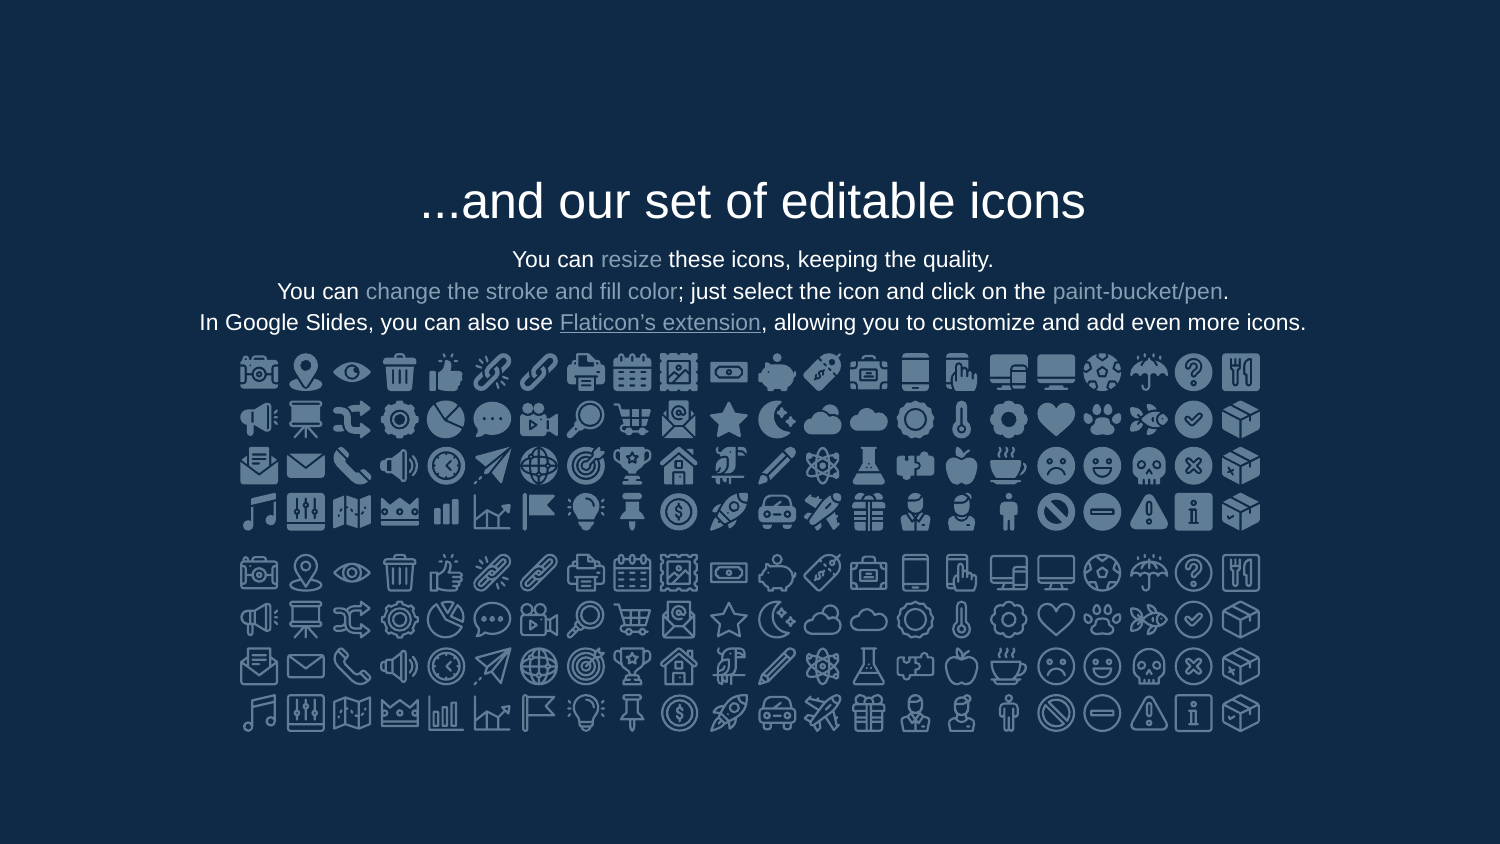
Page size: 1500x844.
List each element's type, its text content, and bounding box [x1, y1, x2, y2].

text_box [1129, 403, 1169, 436]
text_box [619, 694, 645, 732]
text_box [851, 492, 886, 531]
text_box [333, 600, 371, 639]
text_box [709, 492, 749, 531]
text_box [805, 446, 841, 485]
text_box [1128, 493, 1170, 530]
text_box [429, 352, 464, 392]
title ...and our set of editable icons [175, 153, 1332, 233]
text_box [613, 553, 652, 592]
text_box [1083, 492, 1122, 531]
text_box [426, 400, 467, 439]
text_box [427, 446, 466, 485]
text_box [613, 647, 652, 686]
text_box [803, 492, 842, 531]
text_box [659, 446, 699, 485]
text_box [1174, 647, 1213, 686]
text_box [242, 492, 277, 531]
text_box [379, 448, 420, 483]
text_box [999, 492, 1018, 531]
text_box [1083, 647, 1122, 686]
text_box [803, 404, 842, 435]
text_box [566, 647, 605, 686]
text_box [286, 693, 326, 733]
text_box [288, 352, 323, 392]
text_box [288, 553, 323, 592]
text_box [804, 647, 841, 686]
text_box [240, 355, 279, 389]
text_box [1037, 354, 1076, 391]
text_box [658, 694, 699, 732]
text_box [802, 553, 843, 592]
text_box [852, 694, 886, 732]
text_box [1083, 693, 1122, 733]
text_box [1037, 693, 1076, 733]
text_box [1174, 446, 1213, 485]
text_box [473, 601, 512, 638]
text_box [1082, 403, 1123, 436]
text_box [757, 400, 797, 439]
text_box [613, 446, 652, 485]
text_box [566, 352, 606, 392]
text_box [239, 602, 279, 637]
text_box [239, 647, 279, 686]
text_box [896, 651, 935, 681]
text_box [239, 555, 279, 590]
text_box [473, 695, 511, 731]
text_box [1129, 553, 1169, 592]
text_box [803, 693, 843, 733]
text_box [803, 604, 842, 635]
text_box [1083, 446, 1122, 485]
text_box [473, 401, 512, 438]
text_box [661, 400, 696, 439]
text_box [899, 492, 932, 531]
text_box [989, 354, 1029, 391]
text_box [1037, 446, 1076, 485]
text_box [1174, 553, 1213, 592]
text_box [1174, 693, 1213, 733]
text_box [709, 562, 748, 584]
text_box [947, 492, 976, 531]
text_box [1082, 603, 1122, 636]
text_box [899, 693, 932, 733]
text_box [332, 400, 372, 439]
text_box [565, 600, 607, 639]
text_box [758, 352, 797, 392]
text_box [472, 352, 513, 392]
text_box [1037, 494, 1076, 531]
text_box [1083, 553, 1122, 592]
text_box [803, 353, 842, 392]
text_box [1129, 695, 1169, 731]
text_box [712, 647, 746, 686]
text_box [1037, 402, 1076, 437]
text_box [1083, 353, 1122, 392]
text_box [332, 696, 372, 730]
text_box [380, 600, 420, 639]
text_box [1221, 553, 1261, 592]
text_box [379, 649, 420, 684]
text_box [522, 694, 556, 732]
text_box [661, 600, 696, 639]
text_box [1221, 492, 1261, 531]
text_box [382, 553, 417, 592]
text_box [758, 553, 797, 592]
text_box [1174, 600, 1213, 639]
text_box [945, 352, 978, 392]
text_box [896, 450, 935, 481]
text_box [289, 600, 323, 639]
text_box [951, 600, 972, 639]
text_box [613, 603, 652, 636]
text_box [757, 446, 797, 485]
text_box [520, 553, 558, 592]
text_box [710, 601, 748, 638]
text_box [944, 647, 979, 686]
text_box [519, 402, 559, 437]
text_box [332, 562, 372, 583]
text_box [619, 492, 645, 531]
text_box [1174, 492, 1213, 531]
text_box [1132, 446, 1167, 485]
list You can resize these icons, keeping the quality. You can change the stroke and fill color; just select the icon and click on the paint-bucket/pen. In Google Slides, you can also use Flaticon’s extension, allowing you to customize and add even more icons. [135, 264, 1371, 344]
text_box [566, 492, 606, 531]
text_box [333, 647, 372, 686]
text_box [286, 453, 326, 479]
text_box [1221, 400, 1261, 439]
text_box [1221, 693, 1261, 733]
text_box [989, 400, 1028, 439]
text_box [522, 492, 556, 531]
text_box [852, 446, 886, 485]
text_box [989, 446, 1028, 485]
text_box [472, 446, 512, 485]
text_box [998, 694, 1019, 732]
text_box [758, 695, 797, 731]
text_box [901, 352, 930, 392]
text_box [566, 553, 606, 592]
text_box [286, 492, 326, 531]
text_box [1037, 602, 1076, 637]
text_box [896, 600, 935, 639]
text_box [659, 352, 698, 392]
text_box [243, 694, 276, 732]
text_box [472, 647, 512, 686]
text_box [613, 403, 652, 436]
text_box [659, 647, 699, 686]
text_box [1221, 446, 1261, 485]
text_box [289, 400, 323, 439]
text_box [332, 361, 372, 383]
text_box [1174, 400, 1213, 439]
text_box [240, 446, 279, 485]
text_box [757, 647, 797, 686]
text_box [896, 400, 935, 439]
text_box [852, 647, 886, 686]
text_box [1037, 647, 1076, 686]
text_box [849, 408, 888, 431]
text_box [659, 492, 698, 531]
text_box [990, 647, 1028, 686]
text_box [709, 361, 748, 383]
text_box [849, 608, 888, 632]
text_box [1037, 554, 1076, 591]
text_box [1132, 647, 1166, 685]
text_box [613, 352, 652, 392]
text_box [433, 498, 459, 525]
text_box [427, 647, 466, 686]
text_box [473, 494, 511, 530]
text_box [944, 446, 979, 485]
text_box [1174, 353, 1213, 392]
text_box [566, 446, 606, 485]
text_box [989, 554, 1028, 591]
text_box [710, 446, 747, 485]
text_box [472, 553, 513, 592]
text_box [901, 553, 930, 592]
text_box [1221, 600, 1260, 639]
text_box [566, 400, 607, 439]
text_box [519, 602, 559, 637]
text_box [380, 698, 420, 728]
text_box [519, 446, 559, 485]
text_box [951, 400, 972, 439]
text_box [947, 693, 976, 733]
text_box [332, 446, 372, 485]
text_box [659, 553, 699, 592]
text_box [426, 600, 467, 639]
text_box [1221, 647, 1261, 686]
text_box [710, 401, 748, 438]
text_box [757, 600, 797, 639]
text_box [519, 352, 559, 392]
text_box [382, 352, 417, 392]
text_box [286, 654, 325, 679]
text_box [519, 647, 558, 686]
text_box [849, 354, 888, 390]
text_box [709, 693, 749, 733]
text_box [1129, 603, 1169, 636]
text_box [849, 555, 888, 591]
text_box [429, 553, 464, 592]
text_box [1221, 353, 1261, 392]
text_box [332, 494, 372, 529]
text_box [758, 494, 797, 530]
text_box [566, 693, 606, 733]
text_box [989, 600, 1028, 639]
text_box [239, 402, 279, 437]
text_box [1129, 352, 1169, 392]
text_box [380, 400, 419, 439]
text_box [946, 553, 978, 592]
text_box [380, 497, 419, 526]
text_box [428, 694, 465, 732]
